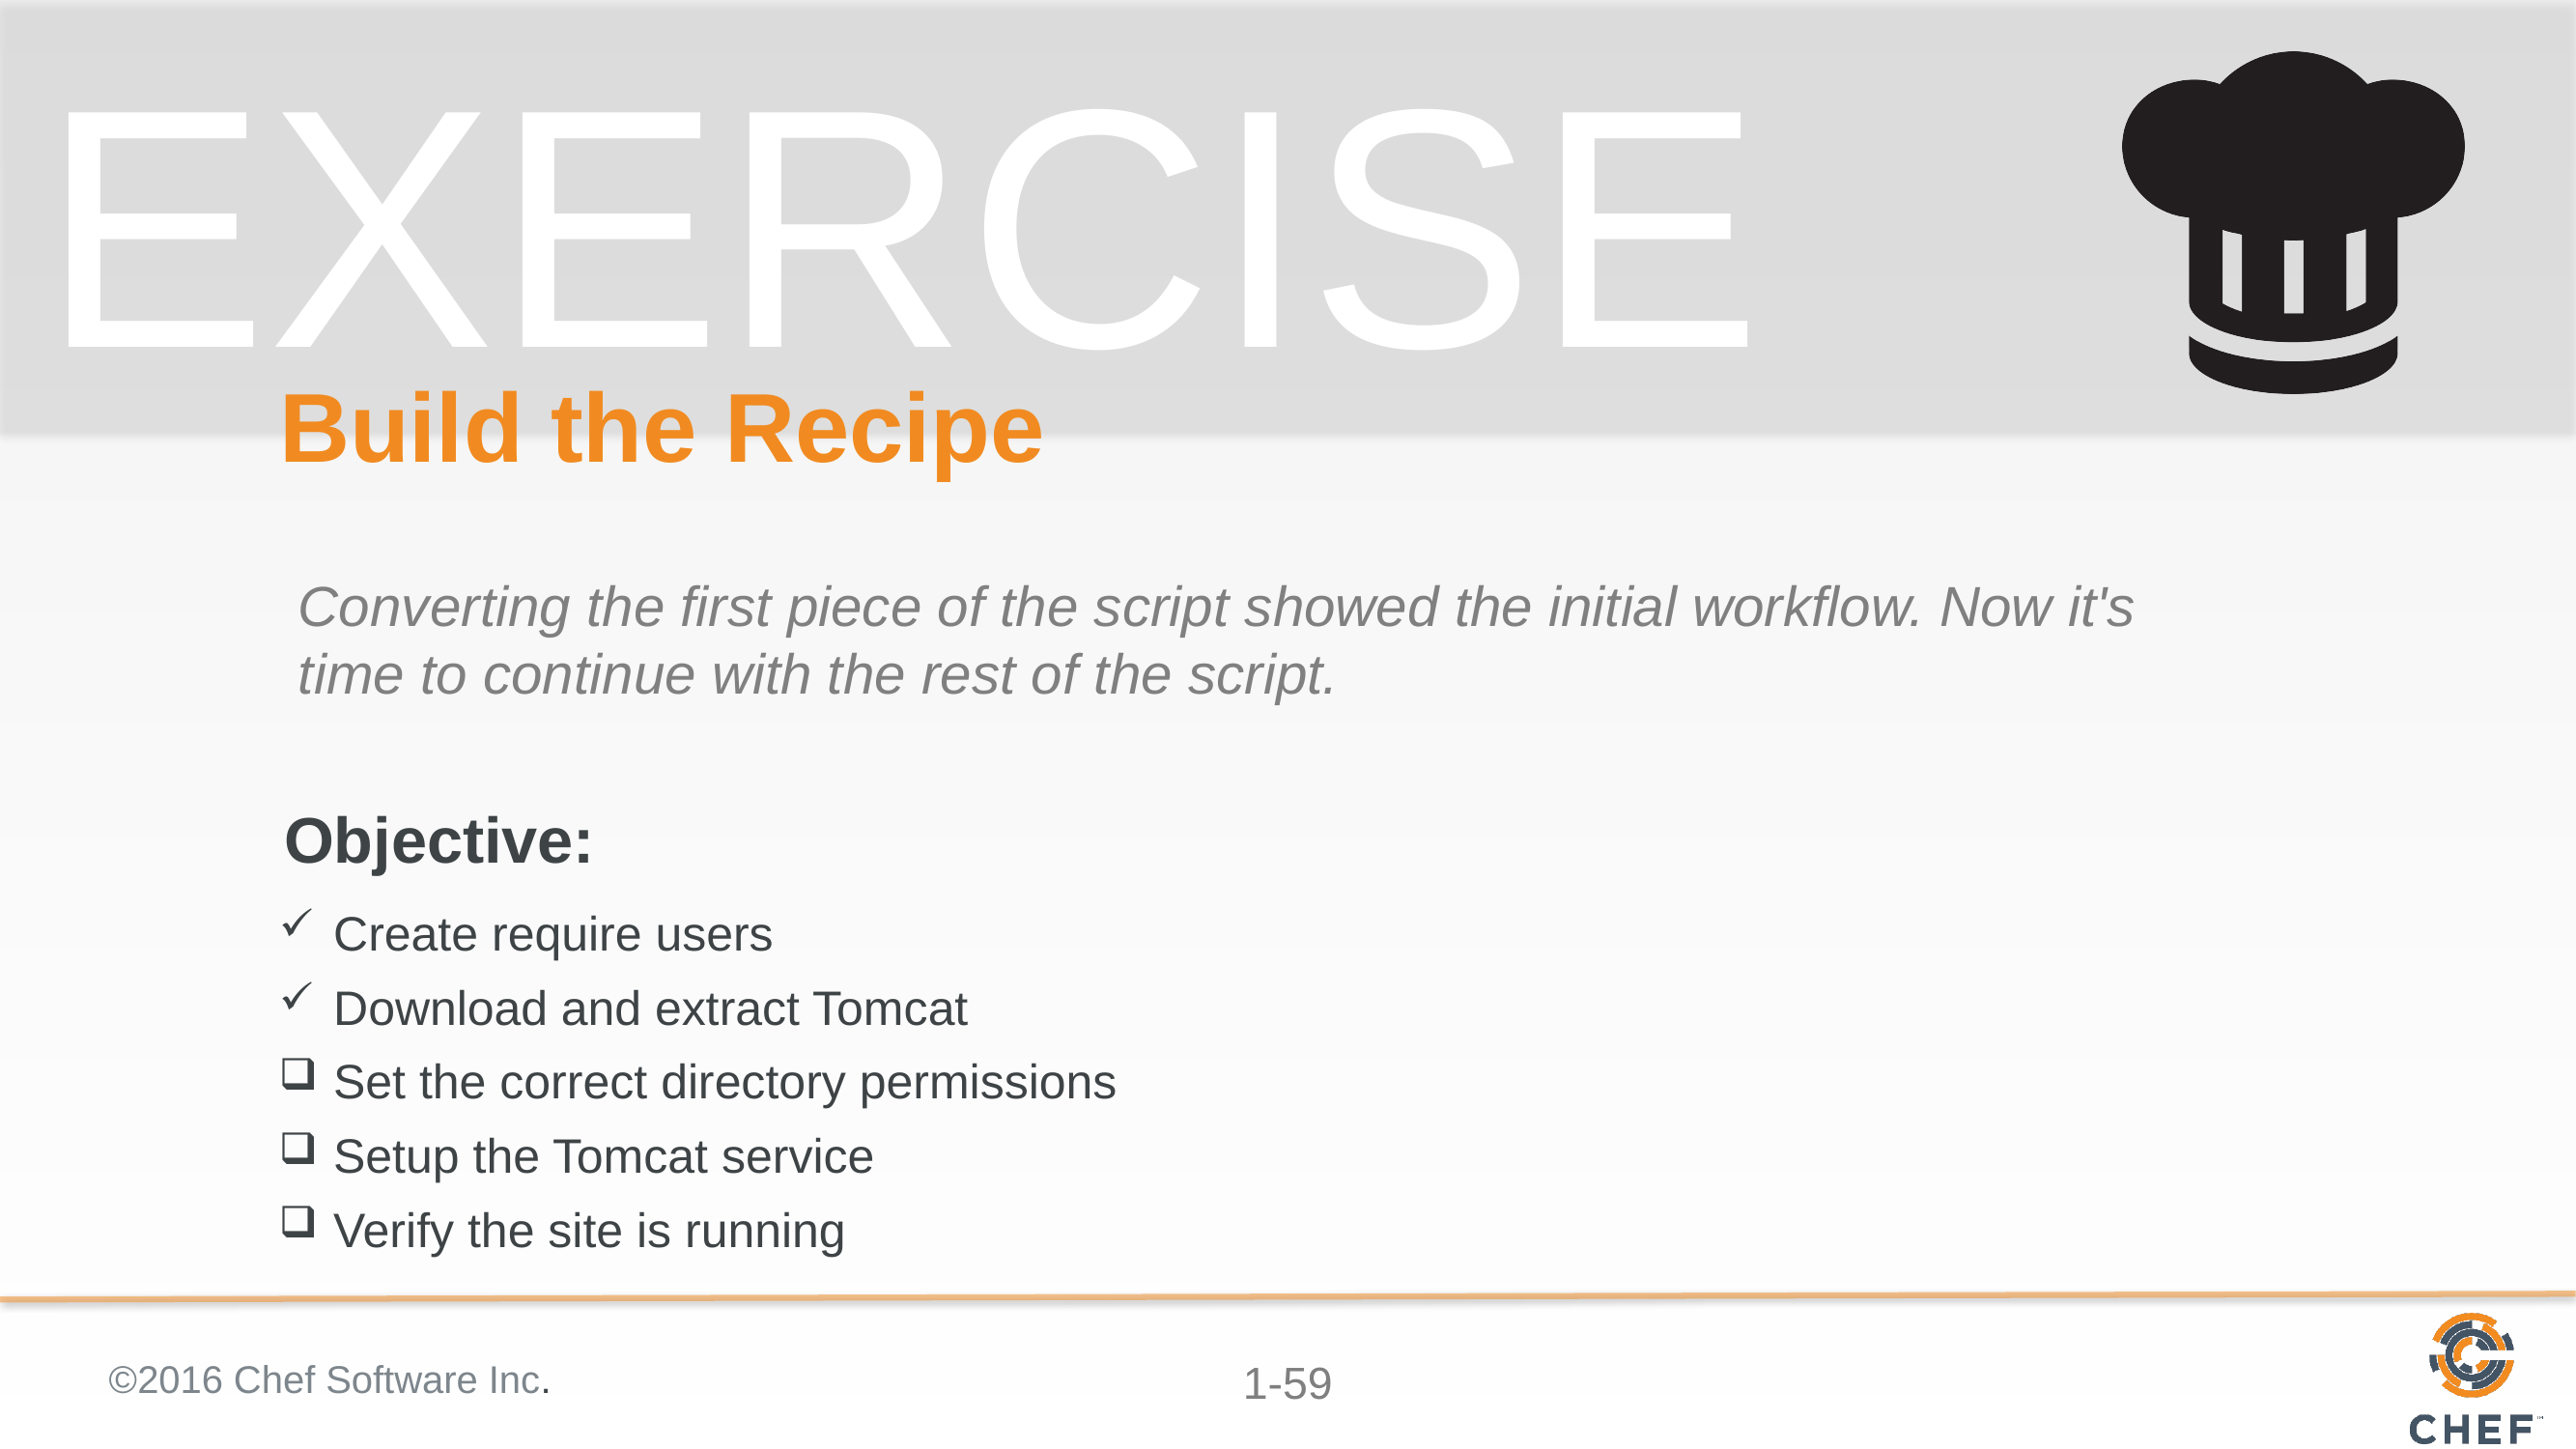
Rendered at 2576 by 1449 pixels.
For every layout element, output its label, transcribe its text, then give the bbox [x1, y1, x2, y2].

picture [2399, 1297, 2551, 1449]
picture [2122, 51, 2465, 399]
title Build the Recipe [265, 363, 2217, 498]
list Create require users Download and extract Tomcat Set the correct directory permissions Setup the Tomcat service Verify the site is running [265, 895, 2217, 1284]
list Converting the first piece of the script showed the initial workflow. Now it's time to continue with the rest of the script. [265, 516, 2217, 759]
